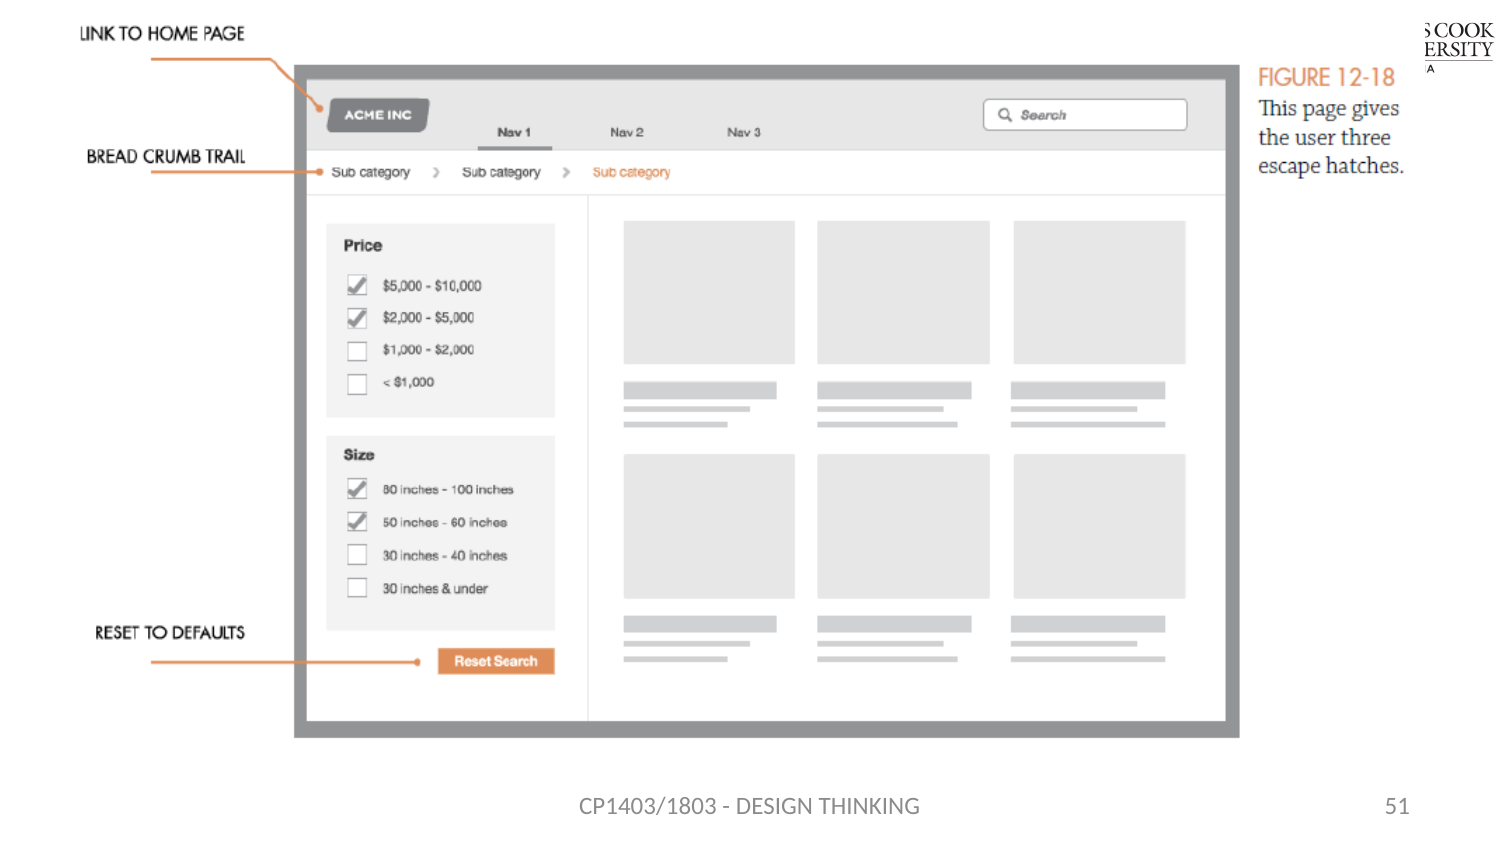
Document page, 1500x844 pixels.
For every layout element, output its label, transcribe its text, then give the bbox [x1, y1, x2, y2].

footer CP1403/1803 - DESIGN THINKING [512, 782, 988, 827]
slide_number 51 [1074, 782, 1425, 827]
picture [52, 0, 1496, 755]
